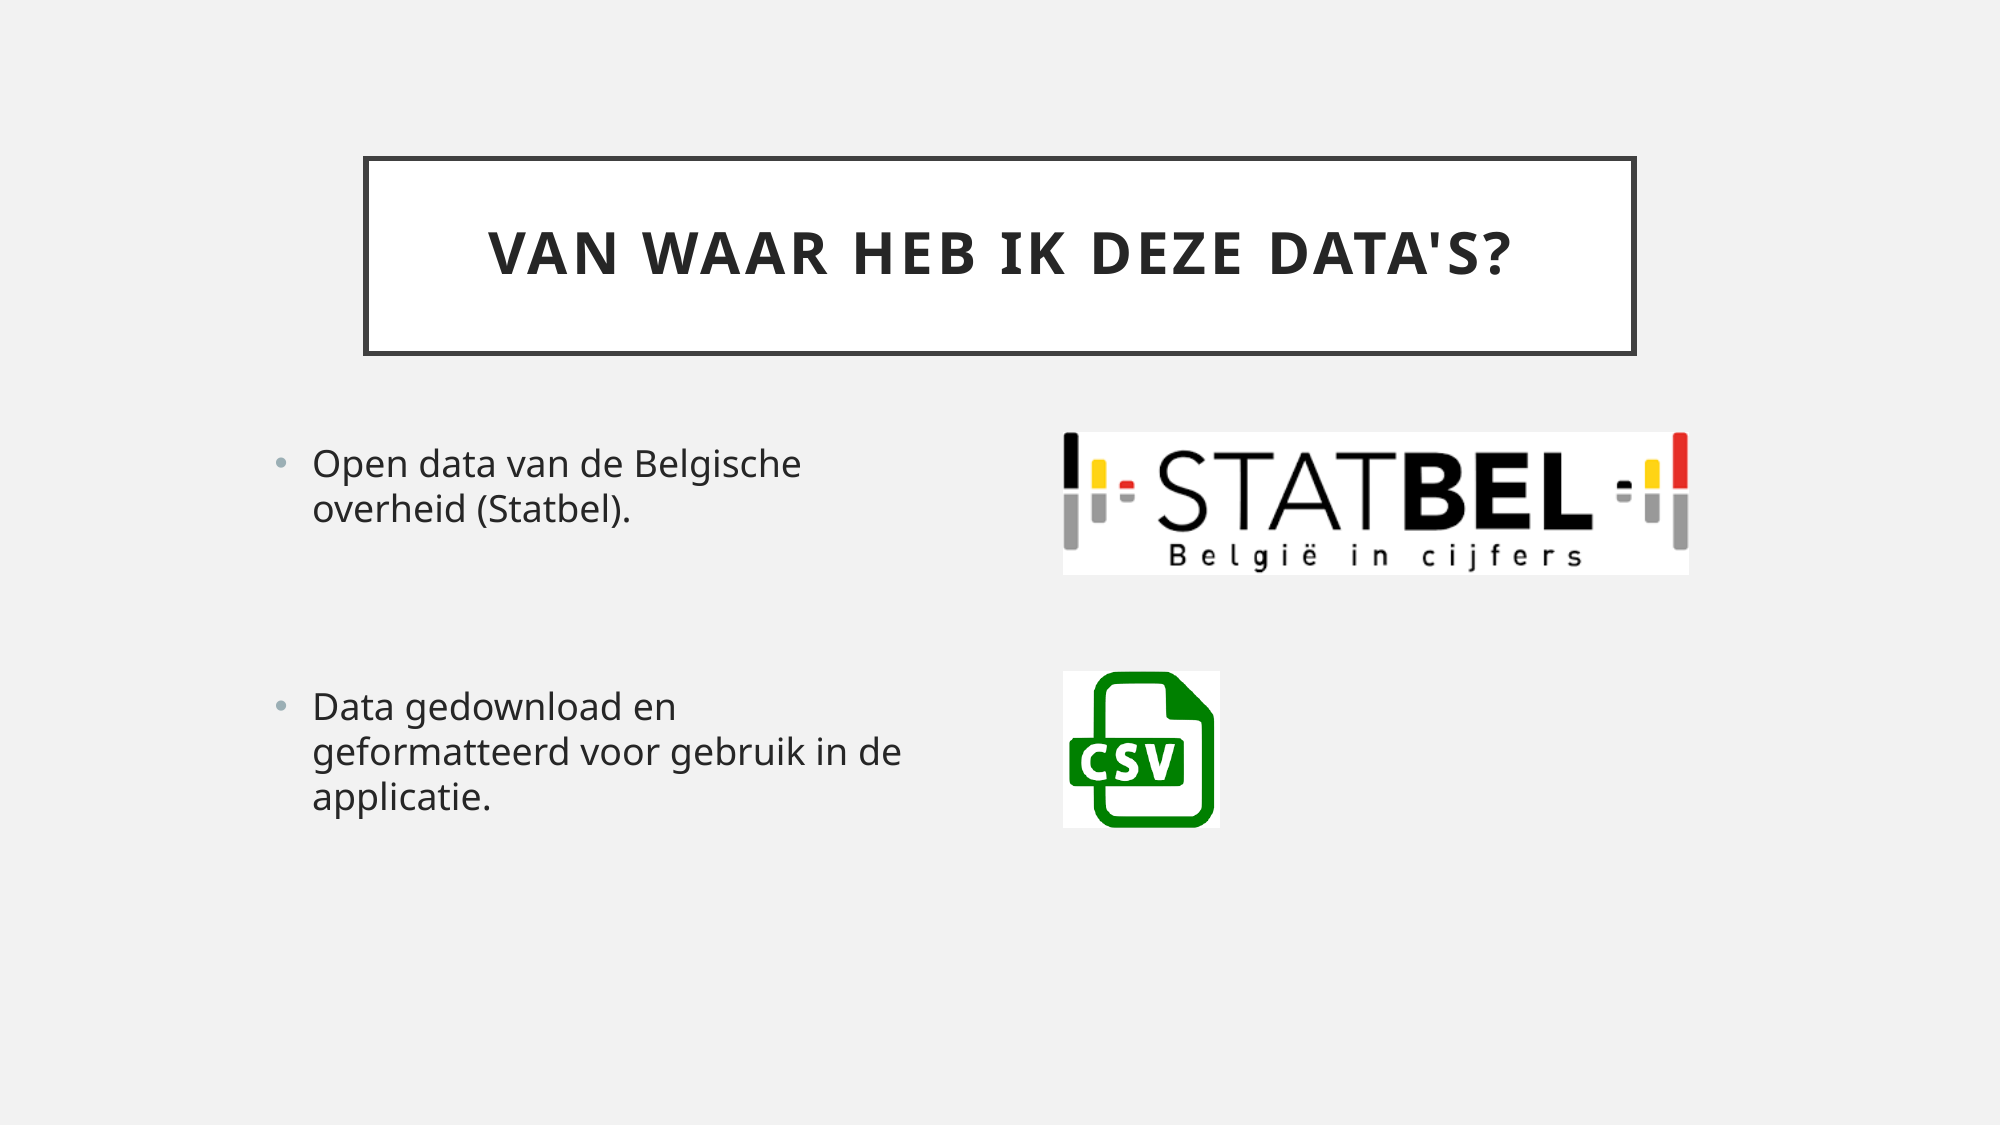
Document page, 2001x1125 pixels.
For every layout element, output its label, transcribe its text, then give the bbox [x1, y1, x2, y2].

picture [1063, 432, 1689, 575]
picture [1063, 671, 1220, 828]
title Van waar heb ik deze data's? [363, 156, 1637, 356]
list Open data van de Belgische overheid (Statbel). Data gedownload en geformatteerd voor gebruik in de applicatie. [259, 432, 961, 942]
